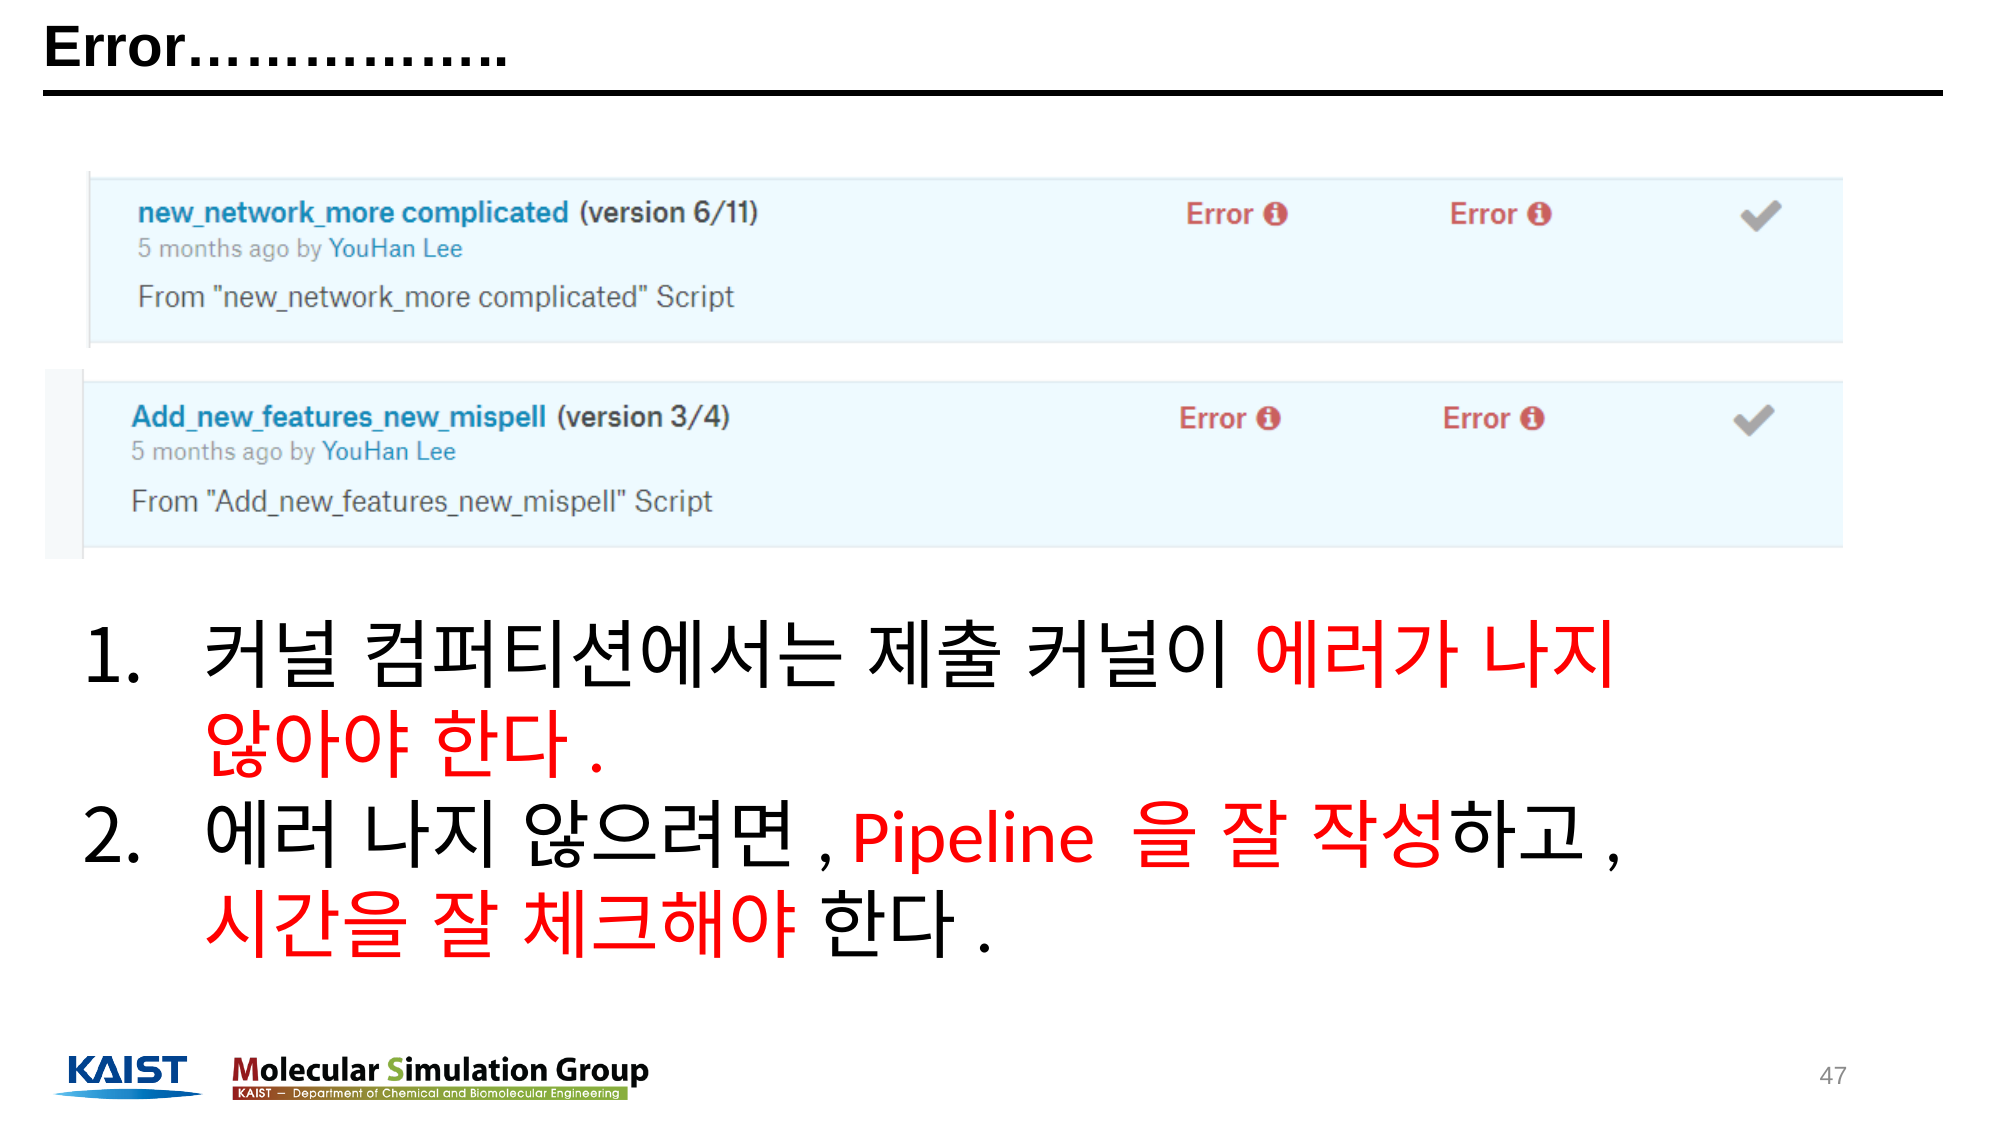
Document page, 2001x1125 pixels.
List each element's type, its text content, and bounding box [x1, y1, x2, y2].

slide_number 47 [1781, 1051, 1863, 1098]
title Error…………….. [28, 2, 1843, 87]
picture [86, 171, 1843, 348]
picture [38, 1052, 218, 1103]
picture [231, 1052, 649, 1100]
picture [45, 369, 1843, 559]
text_box 커널 컴퍼티션에서는 제출 커널이 에러가 나지 않아야 한다. 에러 나지 않으려면, Pipeline 을 잘 작성하고, 시간을 잘 체크해야 한다. [67, 600, 1782, 976]
